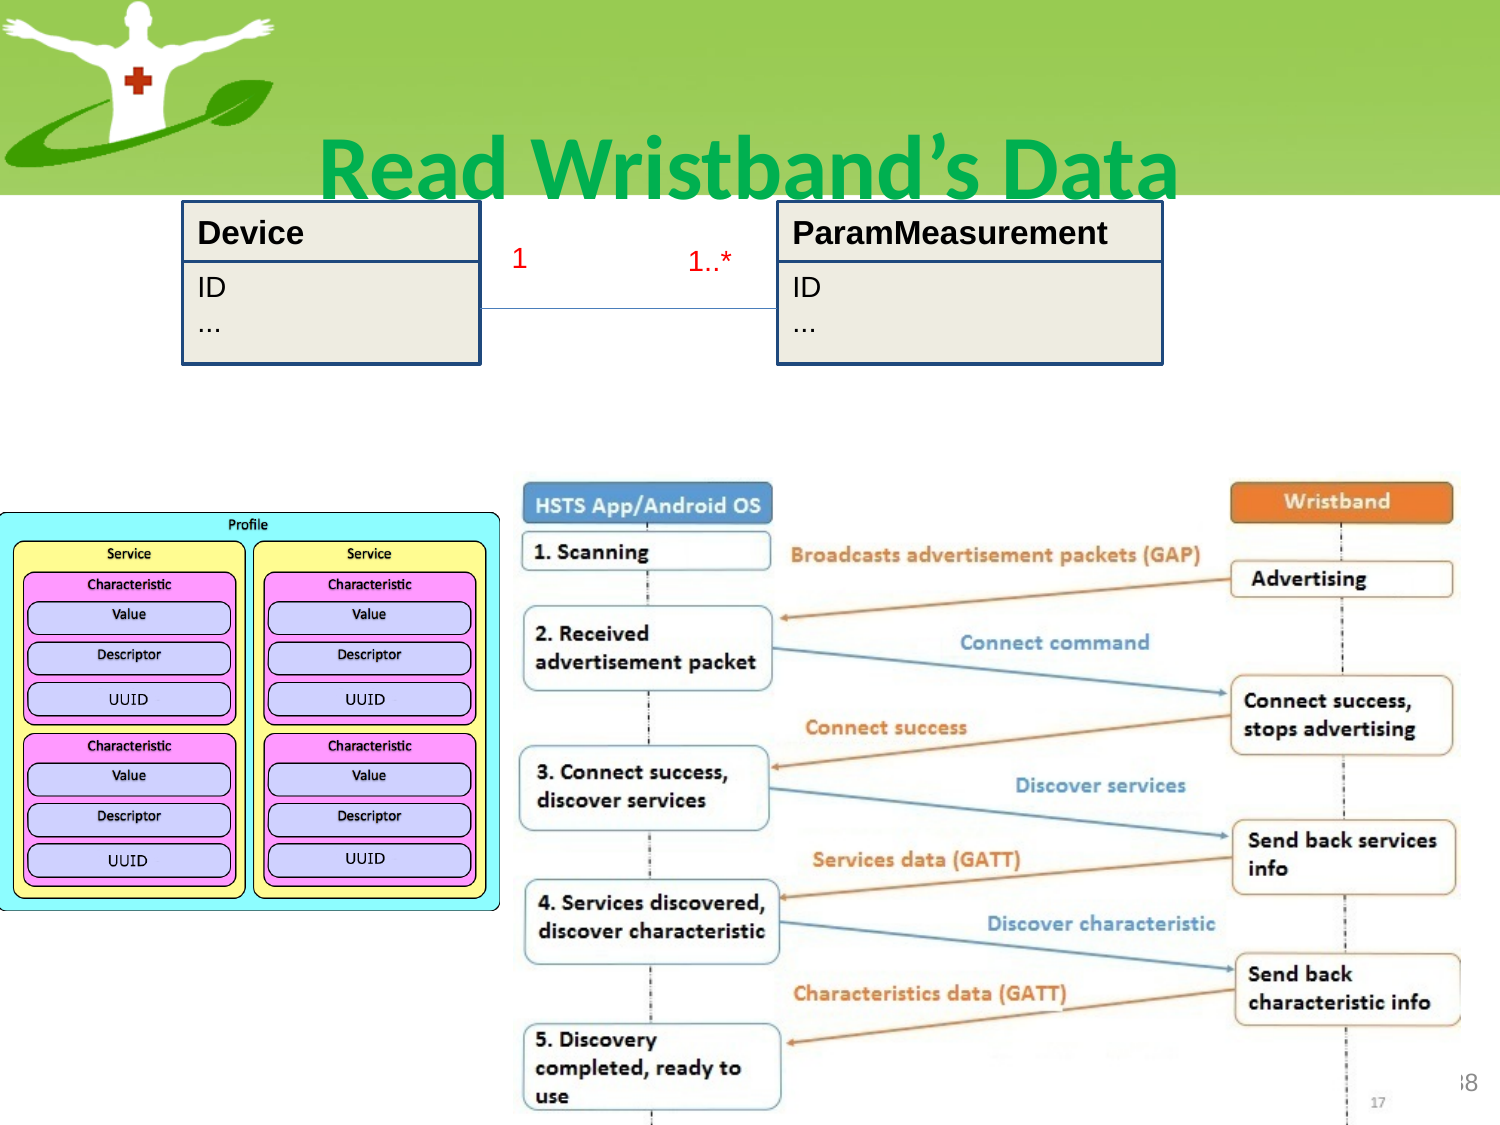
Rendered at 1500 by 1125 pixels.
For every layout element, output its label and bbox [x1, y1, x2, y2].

text_box [182, 201, 481, 365]
text_box [777, 201, 1163, 365]
picture [0, 0, 1500, 1125]
